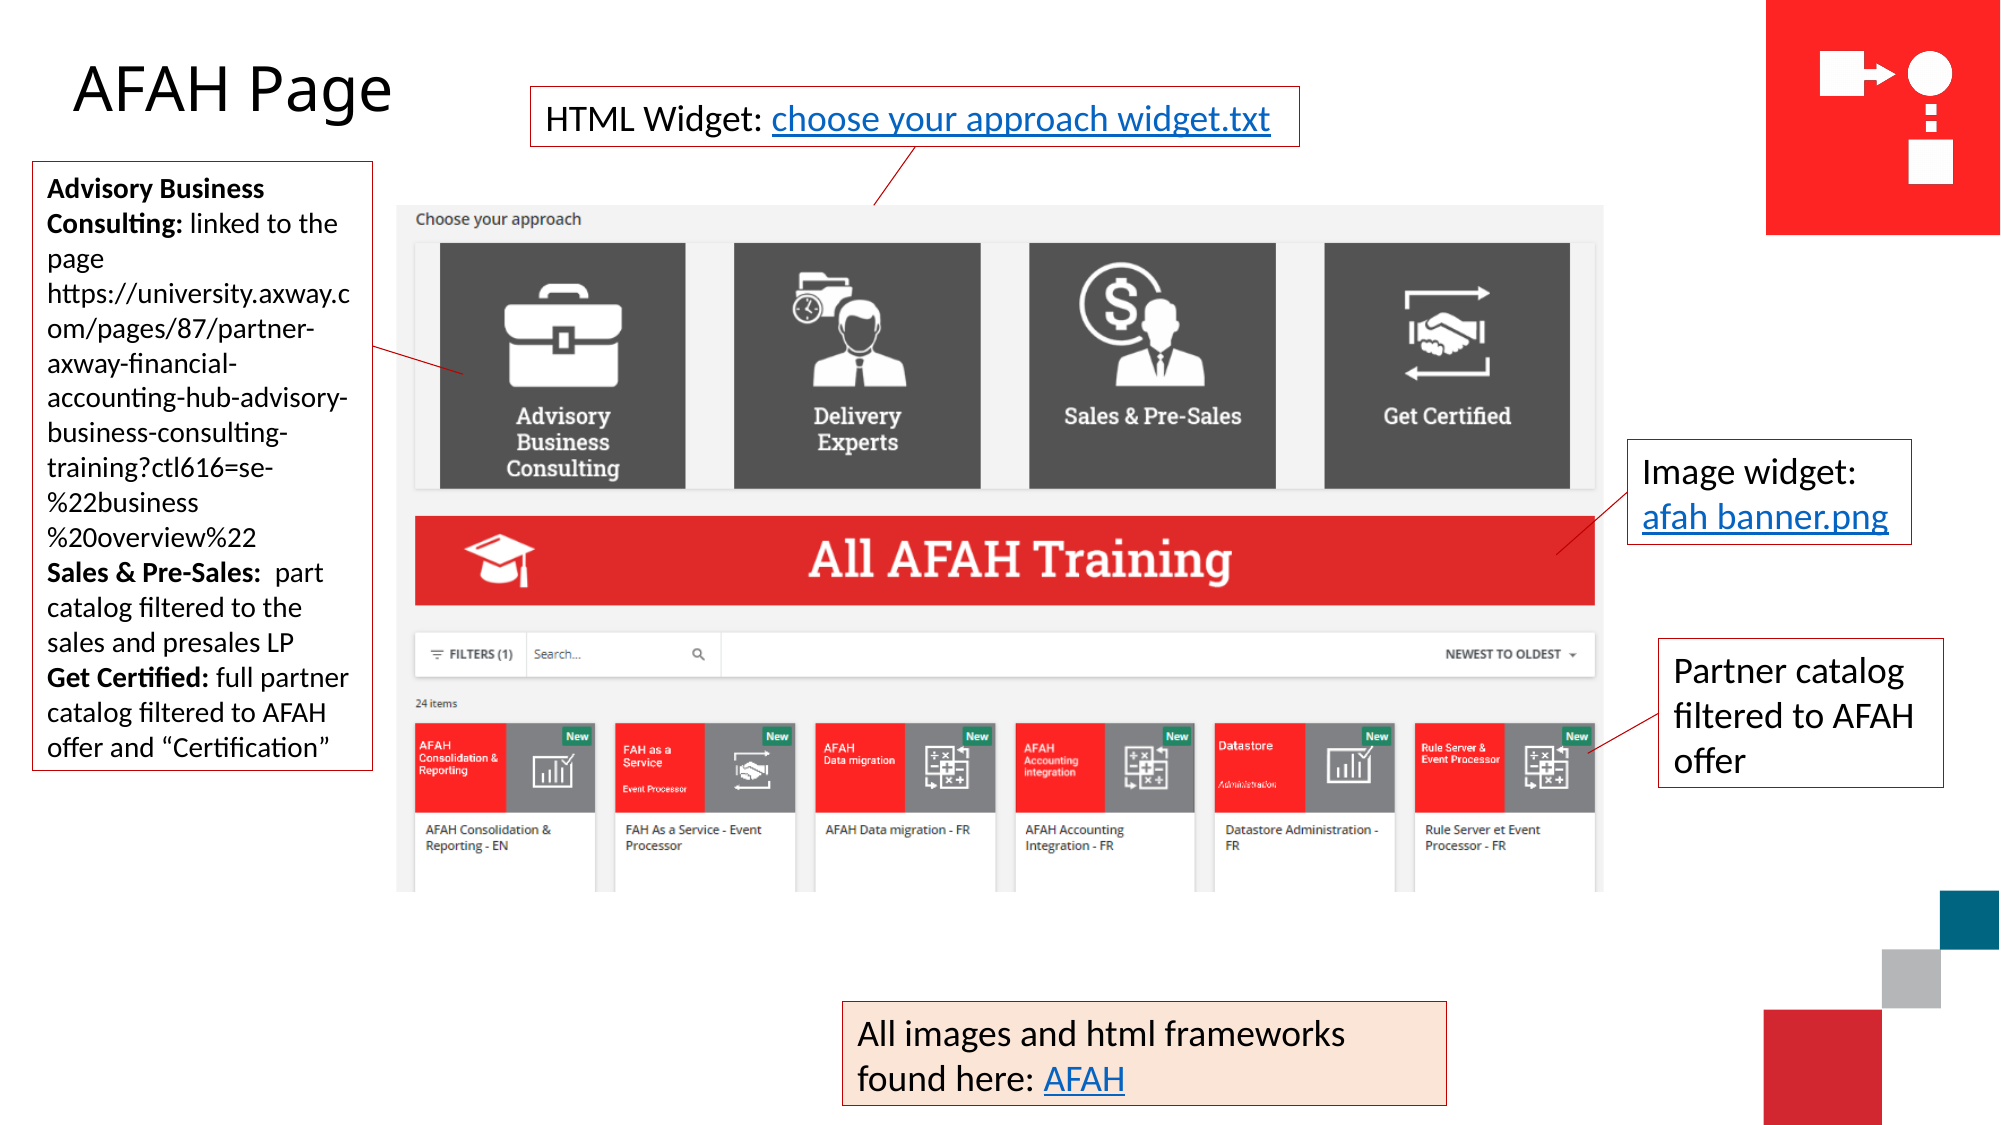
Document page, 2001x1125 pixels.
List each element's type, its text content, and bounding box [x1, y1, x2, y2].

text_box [372, 345, 464, 375]
text_box All images and html frameworks found here: AFAH [842, 1001, 1447, 1106]
picture [1801, 32, 1971, 203]
picture [396, 205, 1604, 892]
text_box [873, 147, 916, 206]
text_box Image widget: afah banner.png [1627, 439, 1912, 545]
text_box Advisory Business Consulting: linked to the page https://university.axway.com/pages/87/partner-axway-financial-accounting-hub-advisory-business-consulting-training?ctl616=se-%22business%20overview%22 Sales & Pre-Sales: part catalog filtered to the sales and presales LP Get Certified: full partner catalog filtered to AFAH offer and “Certification” [32, 161, 373, 771]
text_box Partner catalog filtered to AFAH offer [1658, 638, 1944, 788]
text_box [1587, 713, 1659, 754]
title AFAH Page [59, 17, 1802, 166]
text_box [1556, 492, 1628, 555]
text_box HTML Widget: choose your approach widget.txt [530, 86, 1300, 147]
